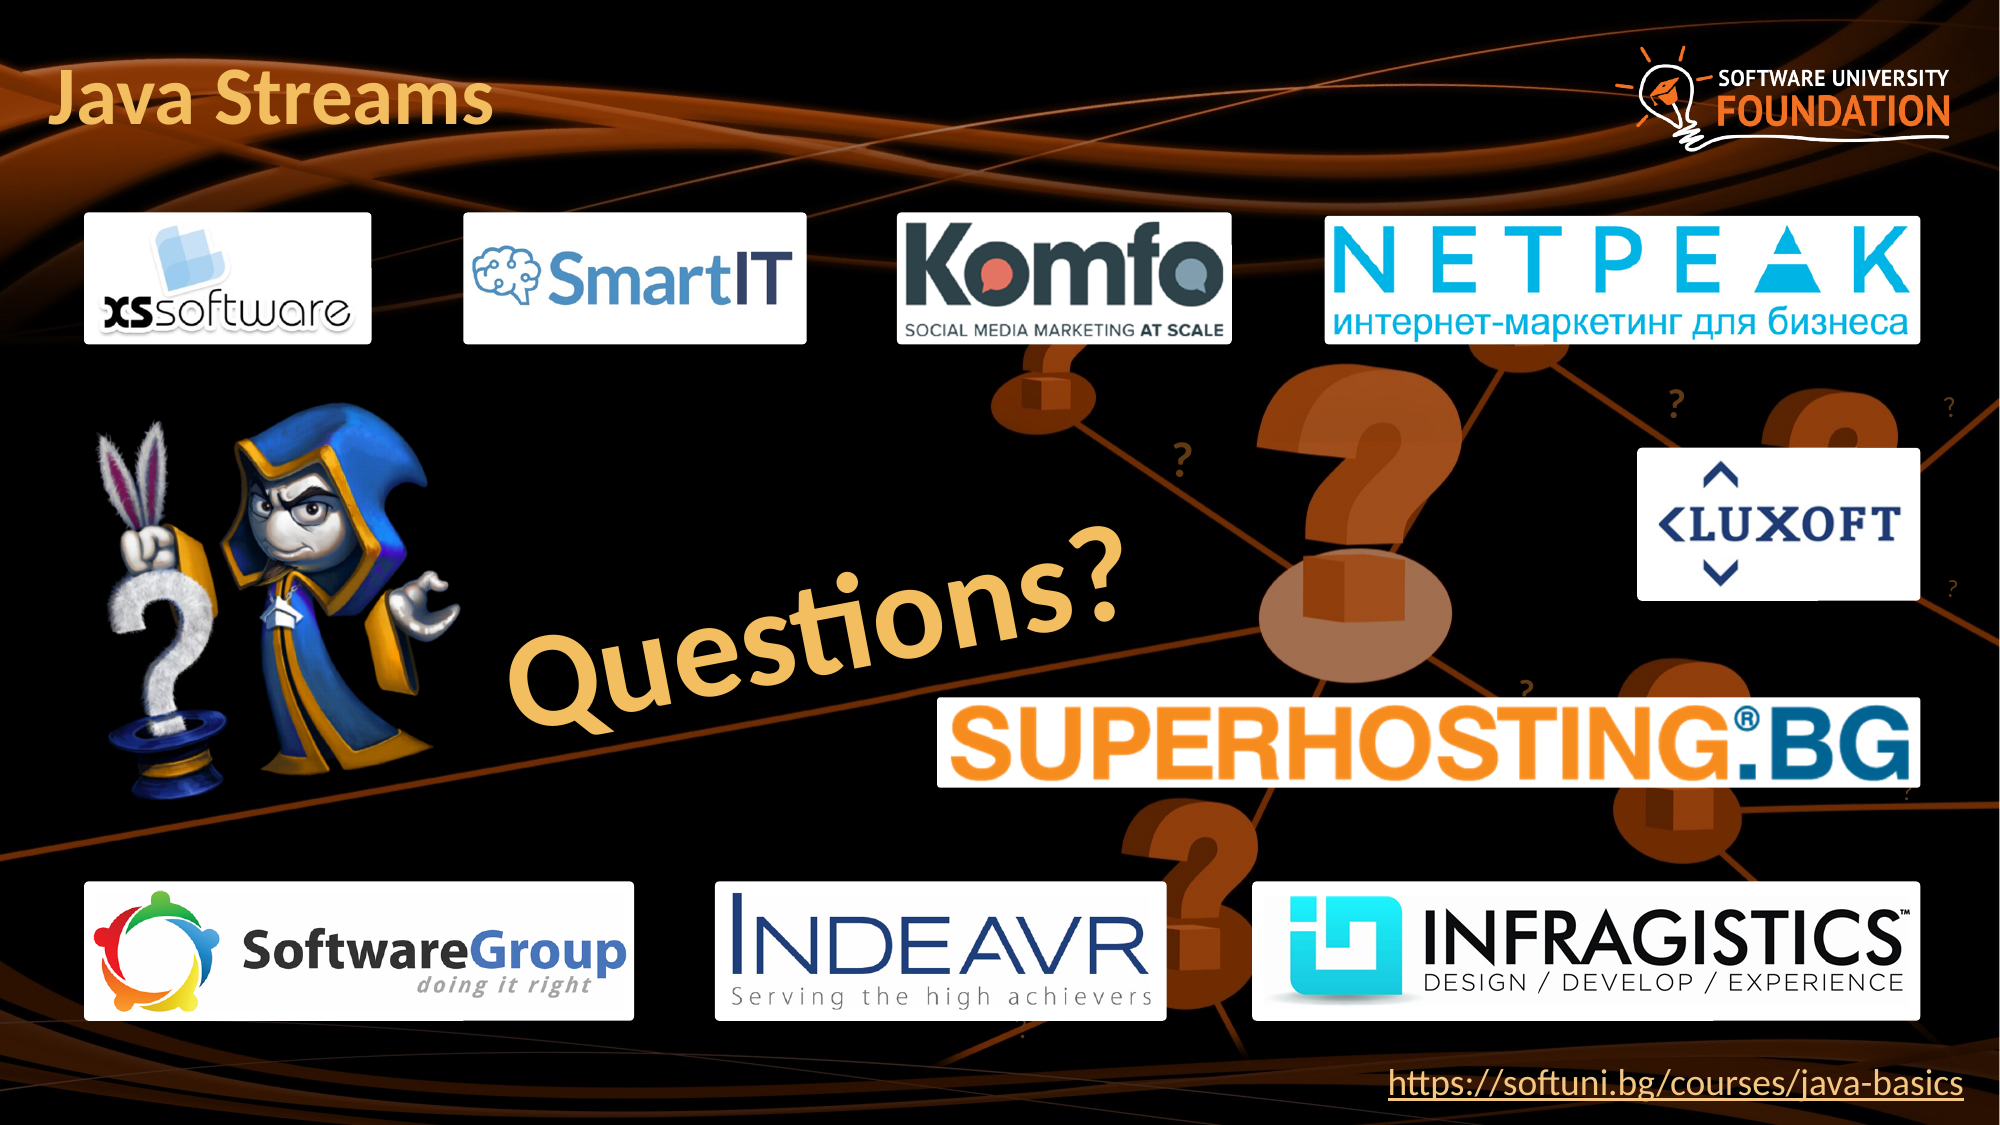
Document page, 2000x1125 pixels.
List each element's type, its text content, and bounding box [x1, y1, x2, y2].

picture [0, 0, 2000, 1125]
list https://softuni.bg/courses/java-basics [250, 1050, 1971, 1110]
title Java Streams [30, 6, 1602, 189]
